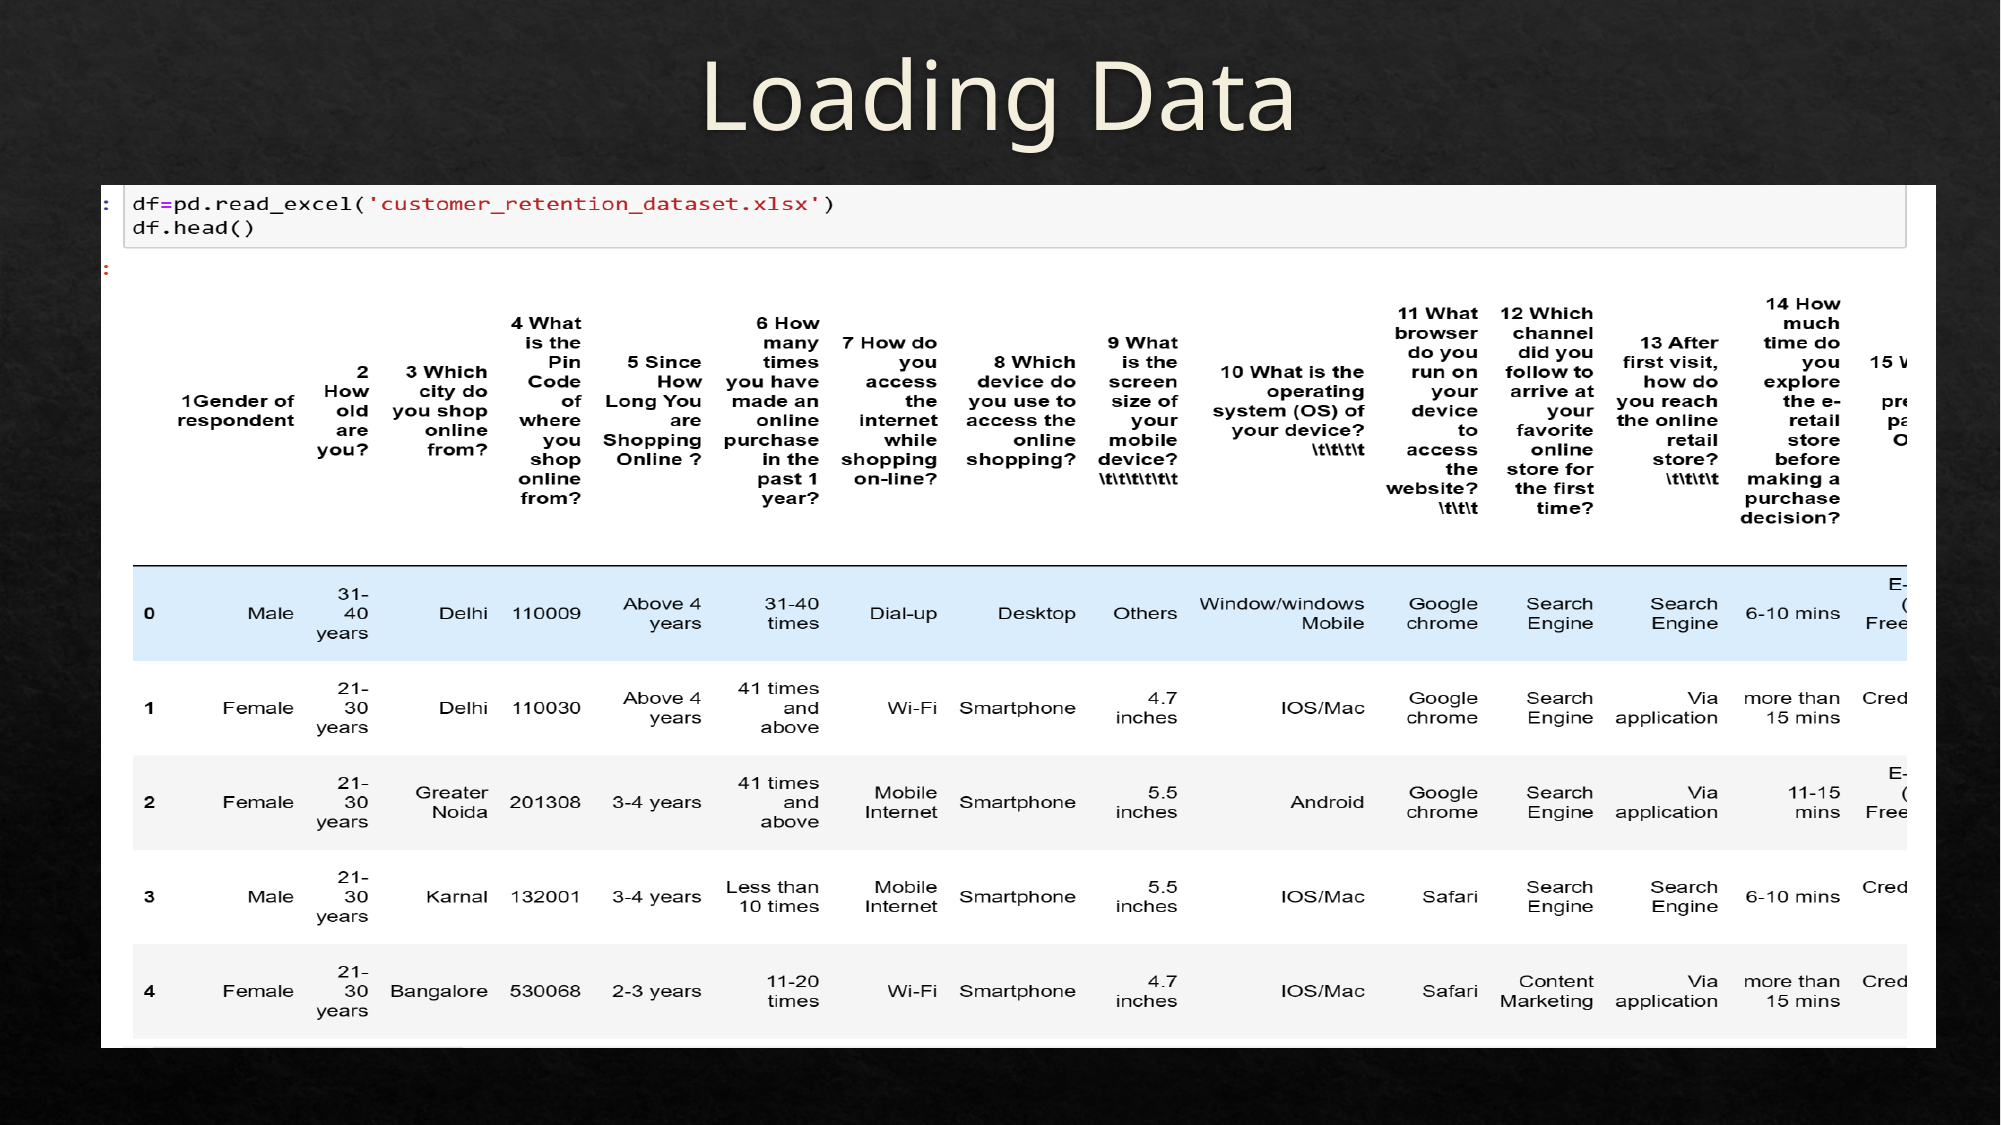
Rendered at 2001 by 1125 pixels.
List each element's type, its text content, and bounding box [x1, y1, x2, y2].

title Loading Data [149, 30, 1849, 169]
picture [100, 185, 1936, 1049]
